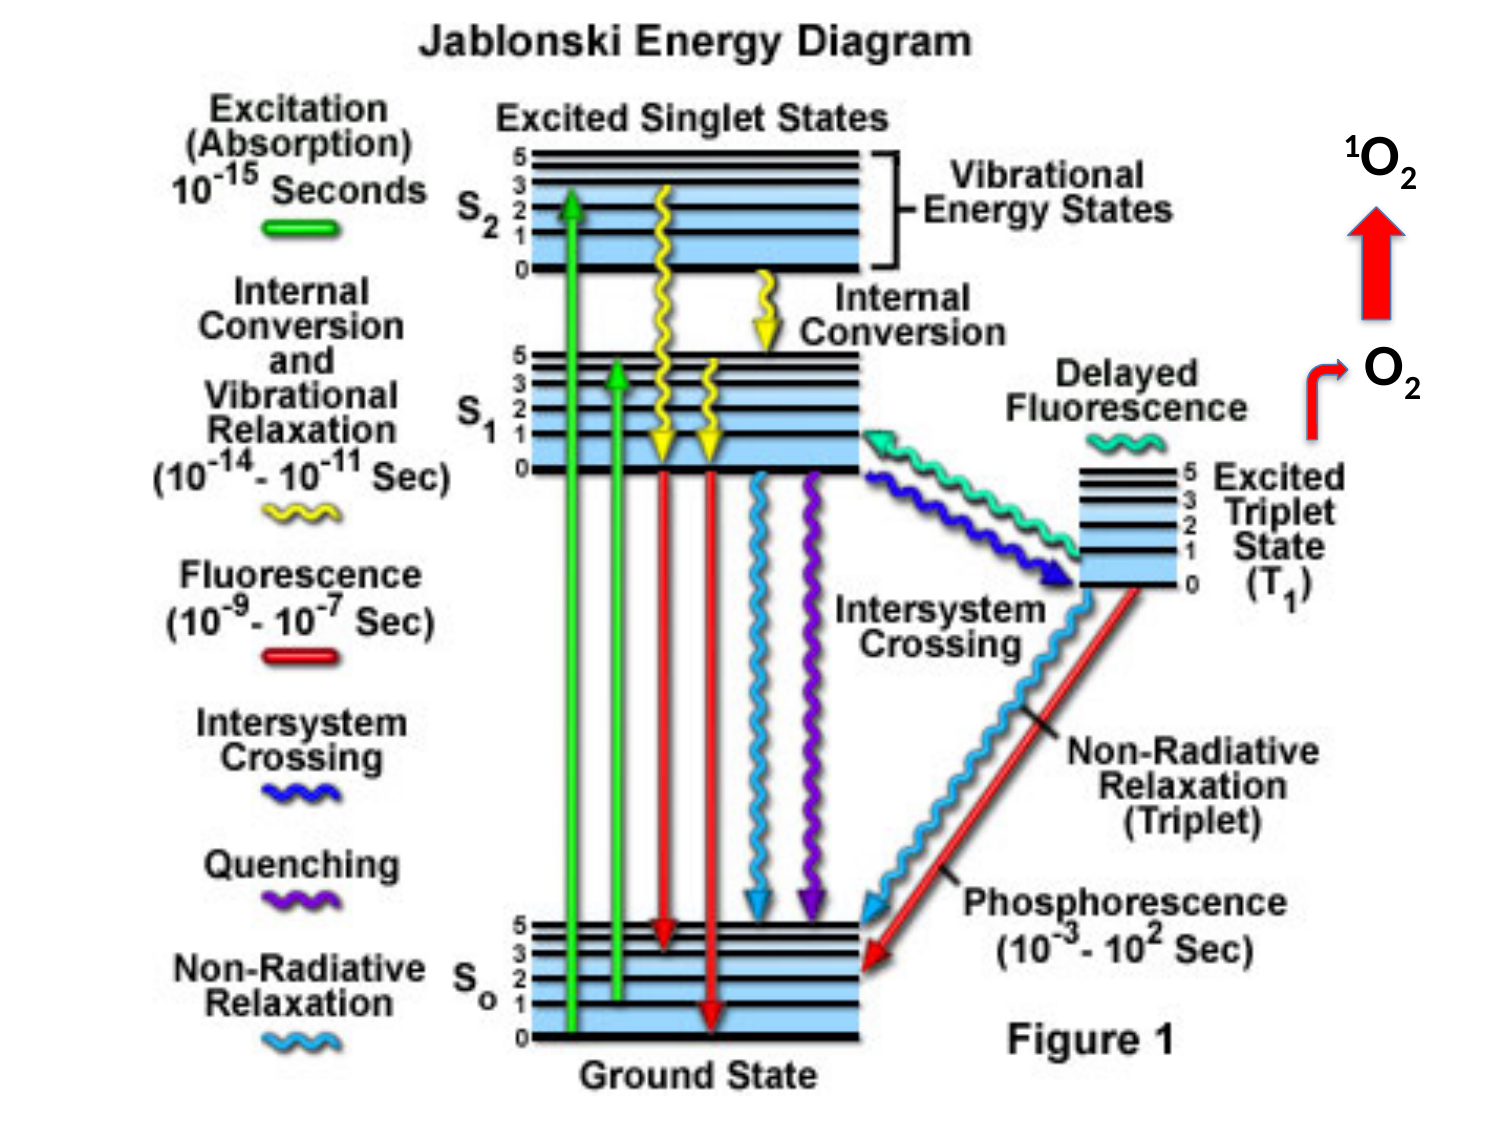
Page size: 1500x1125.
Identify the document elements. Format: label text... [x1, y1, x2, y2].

picture [152, 22, 1349, 1096]
text_box O2 [1353, 319, 1437, 414]
text_box 1O2 [1353, 109, 1432, 249]
text_box [1353, 206, 1406, 321]
